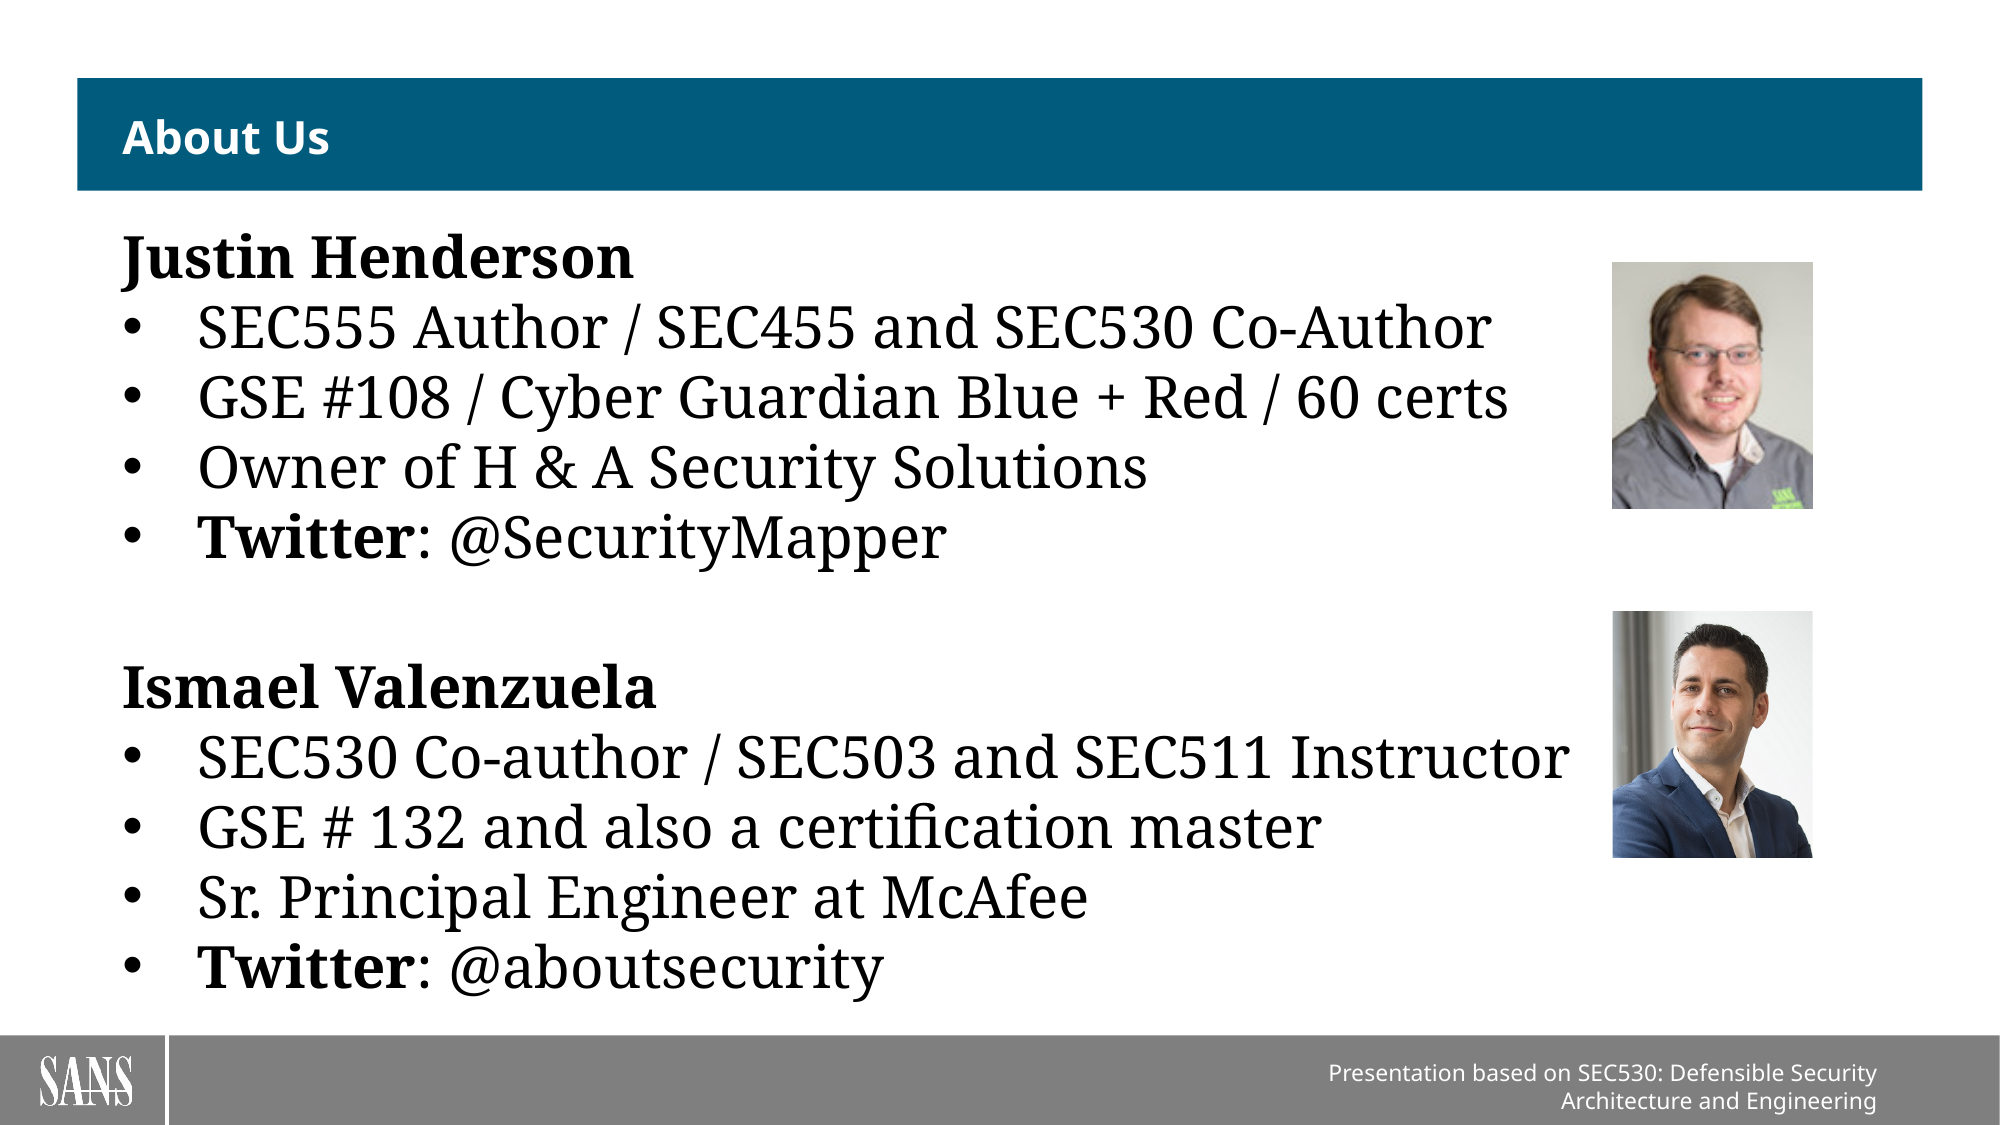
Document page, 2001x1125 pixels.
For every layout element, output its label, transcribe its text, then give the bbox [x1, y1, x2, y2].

picture [1612, 262, 1813, 509]
picture [1612, 611, 1813, 858]
list Justin Henderson SEC555 Author / SEC455 and SEC530 Co-Author GSE #108 / Cyber Guardian Blue + Red / 60 certs Owner of H & A Security Solutions Twitter: @SecurityMapper Ismael Valenzuela SEC530 Co-author / SEC503 and SEC511 Instructor GSE # 132 and also a certification master Sr. Principal Engineer at McAfee Twitter: @aboutsecurity [107, 212, 1893, 1013]
title About Us [107, 78, 1893, 191]
